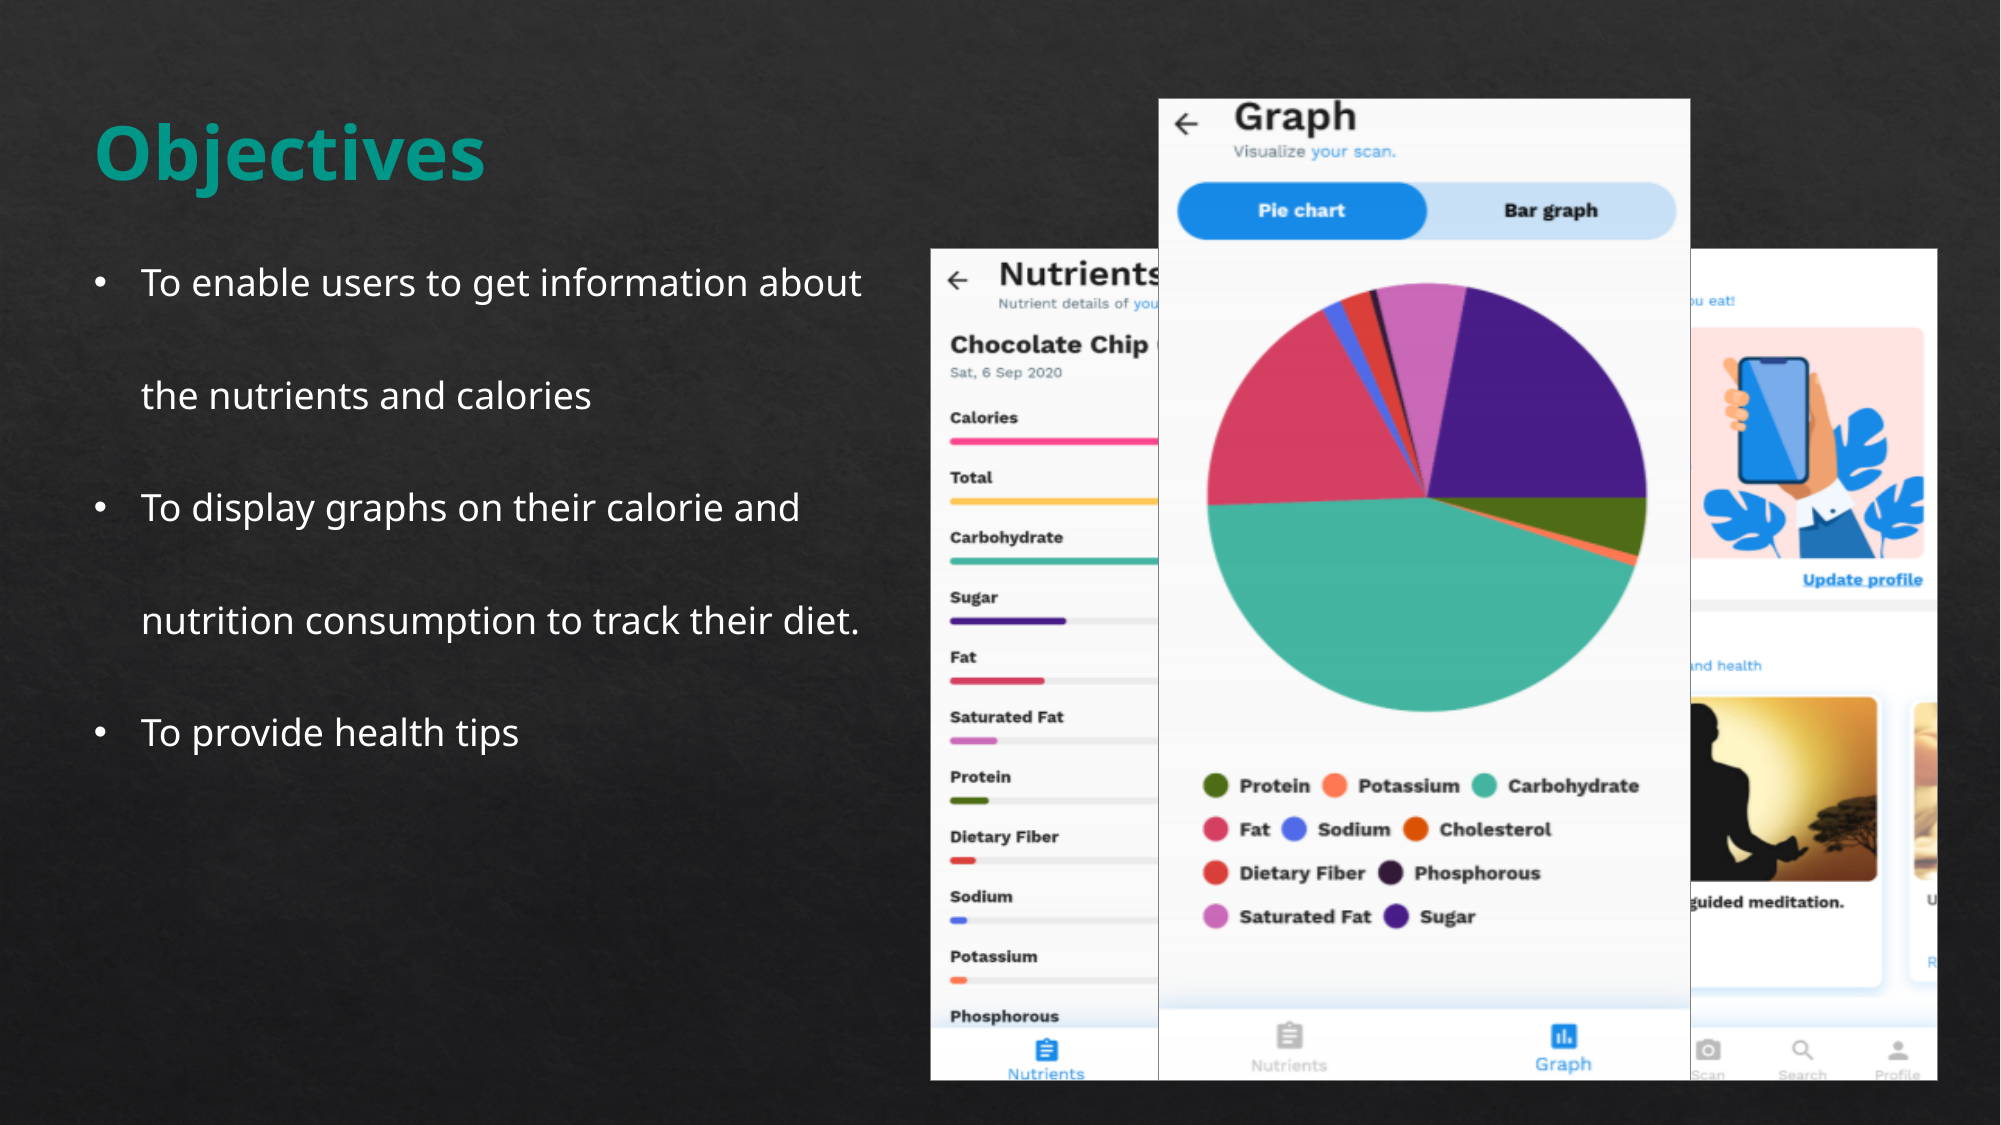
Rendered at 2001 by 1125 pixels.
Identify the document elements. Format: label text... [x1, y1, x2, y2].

text_box Objectives [79, 98, 1093, 204]
picture [929, 98, 1938, 1082]
text_box To enable users to get information about the nutrients and calories To display graphs on their calorie and nutrition consumption to track their diet. To provide health tips [79, 184, 918, 762]
